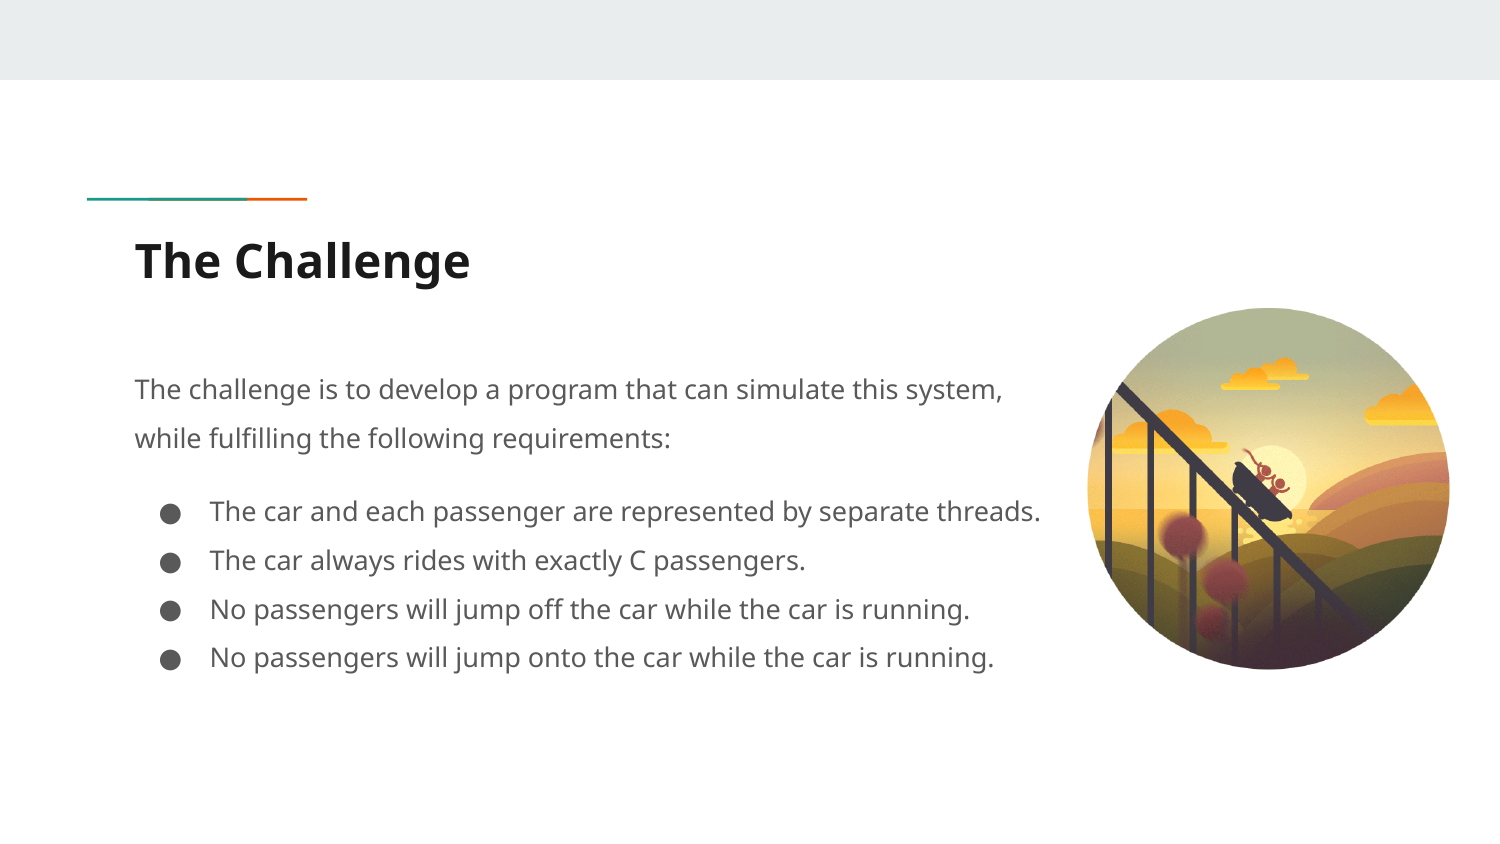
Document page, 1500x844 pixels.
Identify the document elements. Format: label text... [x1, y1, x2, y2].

title The Challenge [119, 216, 1071, 305]
picture [1070, 303, 1461, 672]
list The challenge is to develop a program that can simulate this system, while fulfilling the following requirements: The car and each passenger are represented by separate threads. The car always rides with exactly C passengers. No passengers will jump off the car while the car is running. No passengers will jump onto the car while the car is running. [119, 341, 1071, 765]
